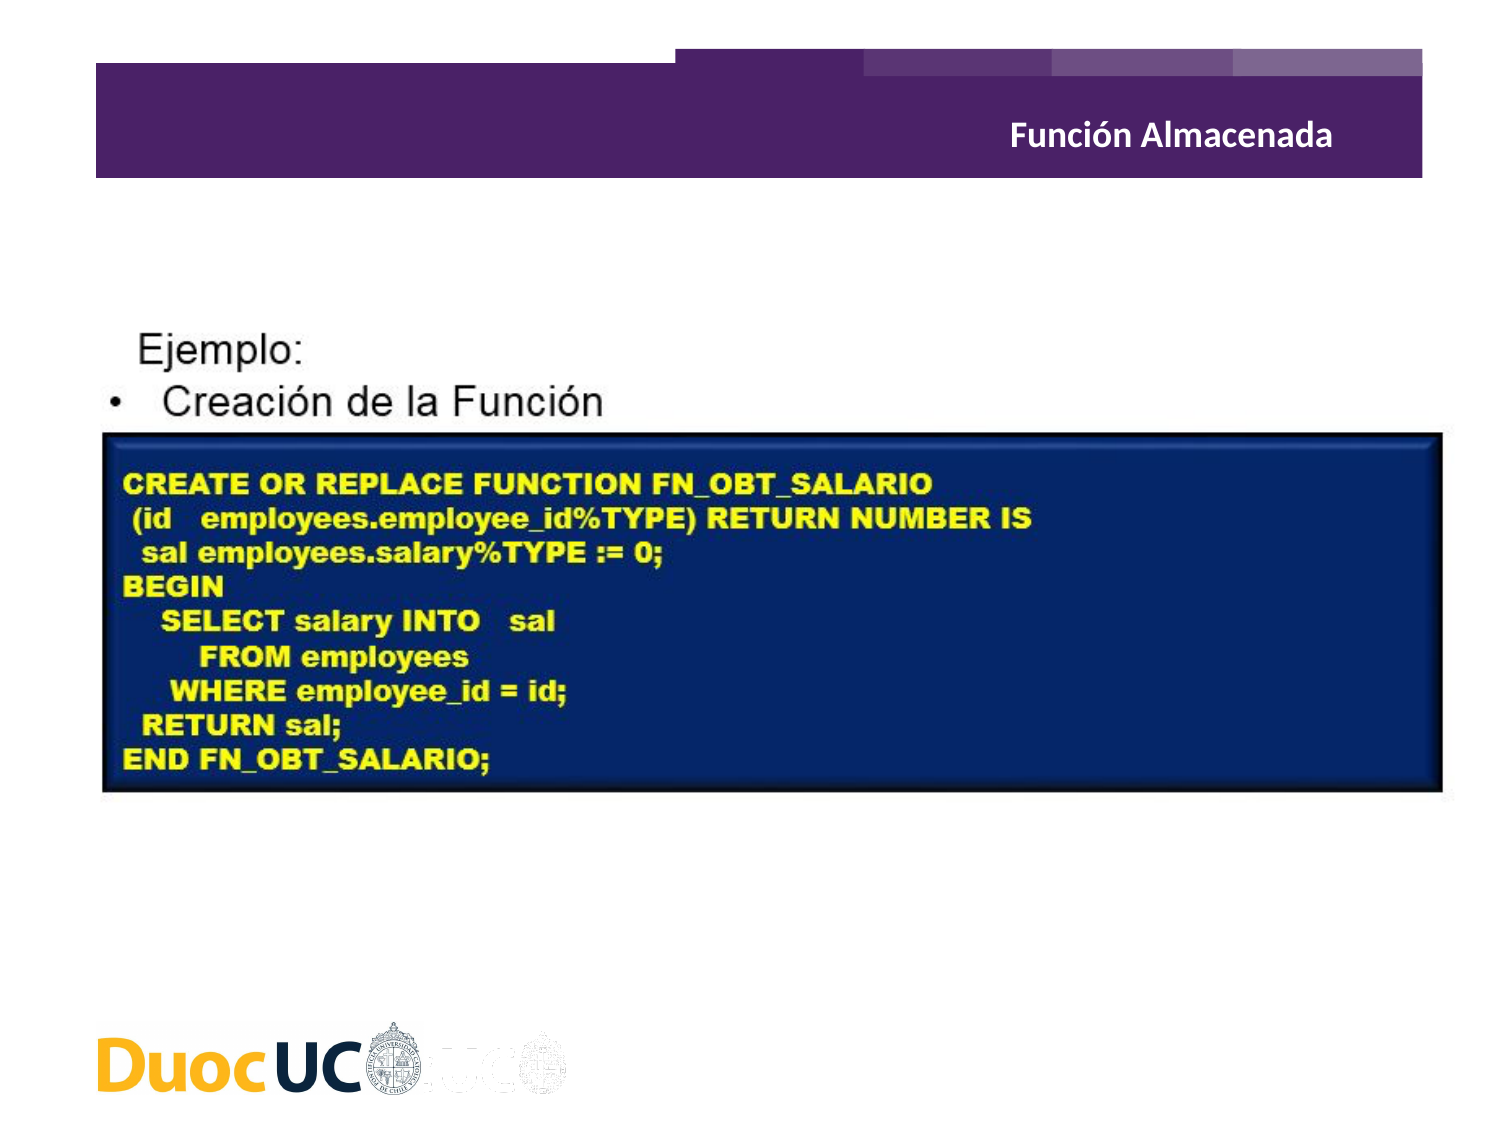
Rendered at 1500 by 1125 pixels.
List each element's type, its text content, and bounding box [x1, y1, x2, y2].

picture [57, 290, 1500, 835]
text_box Función Almacenada [995, 102, 1352, 163]
picture [96, 1021, 566, 1095]
